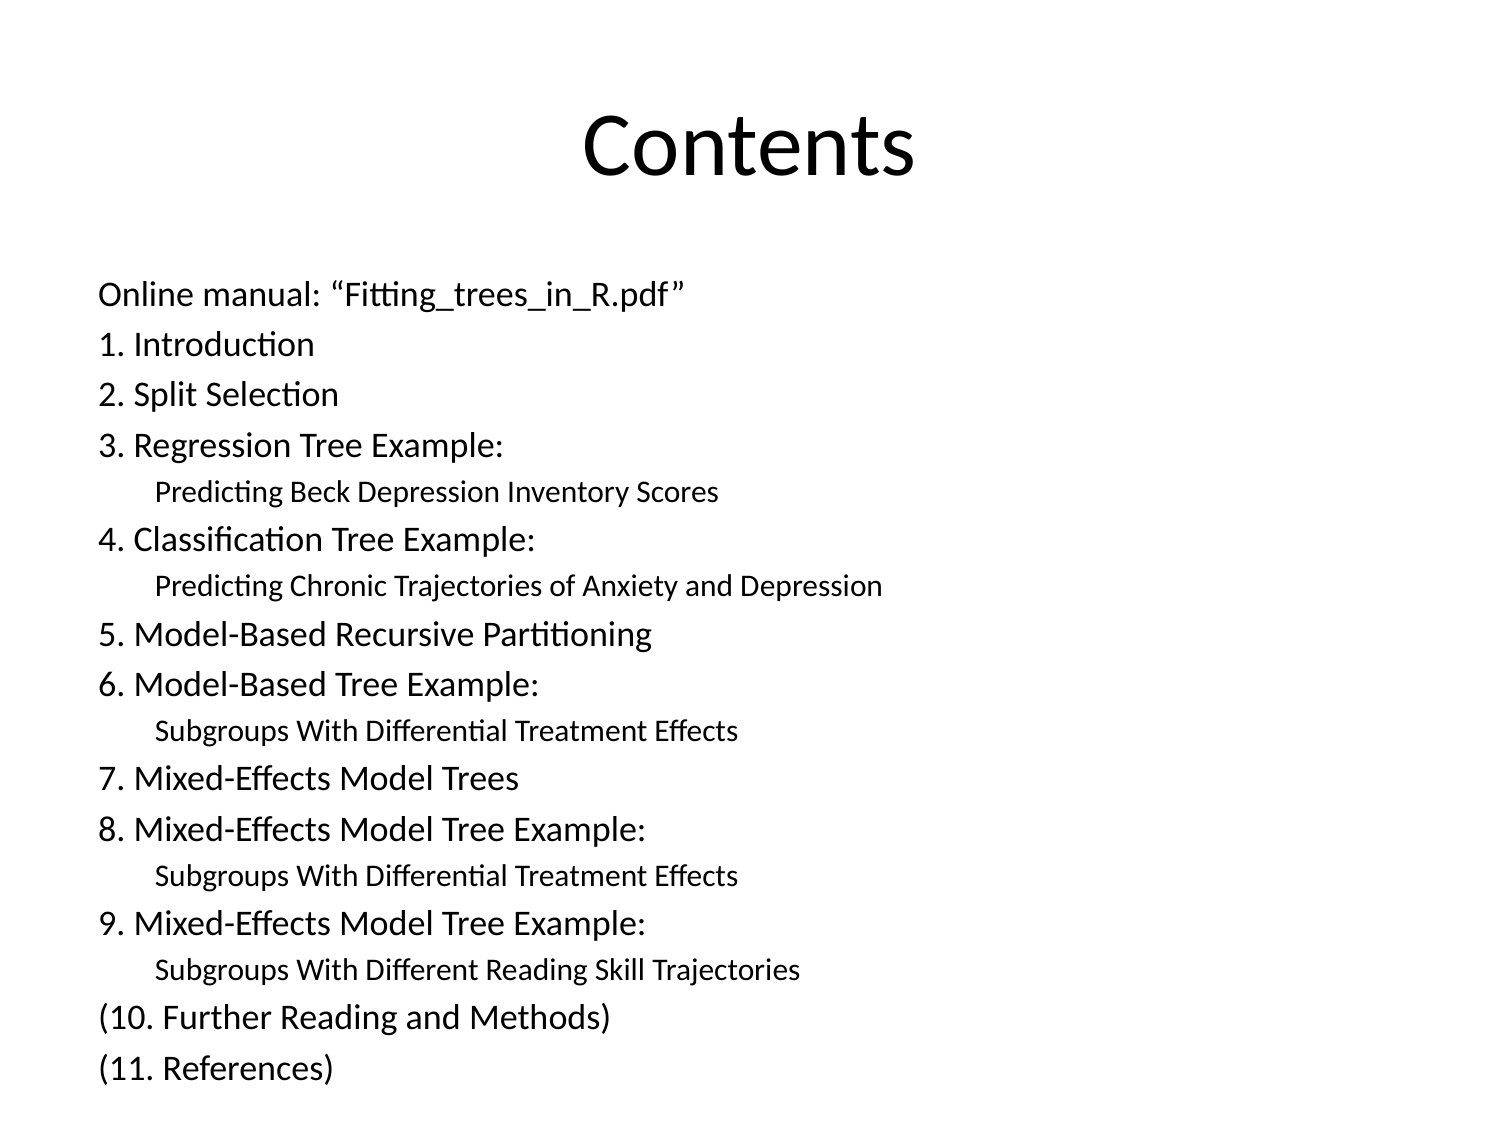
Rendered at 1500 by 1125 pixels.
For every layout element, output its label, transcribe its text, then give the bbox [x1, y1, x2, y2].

title Contents [75, 45, 1425, 233]
list Online manual: “Fitting_trees_in_R.pdf” 1. Introduction 2. Split Selection 3. Regression Tree Example: Predicting Beck Depression Inventory Scores 4. Classification Tree Example: Predicting Chronic Trajectories of Anxiety and Depression 5. Model-Based Recursive Partitioning 6. Model-Based Tree Example: Subgroups With Differential Treatment Effects 7. Mixed-Effects Model Trees 8. Mixed-Effects Model Tree Example: Subgroups With Differential Treatment Effects 9. Mixed-Effects Model Tree Example: Subgroups With Different Reading Skill Trajectories (10. Further Reading and Methods) (11. References) [75, 262, 1425, 1106]
